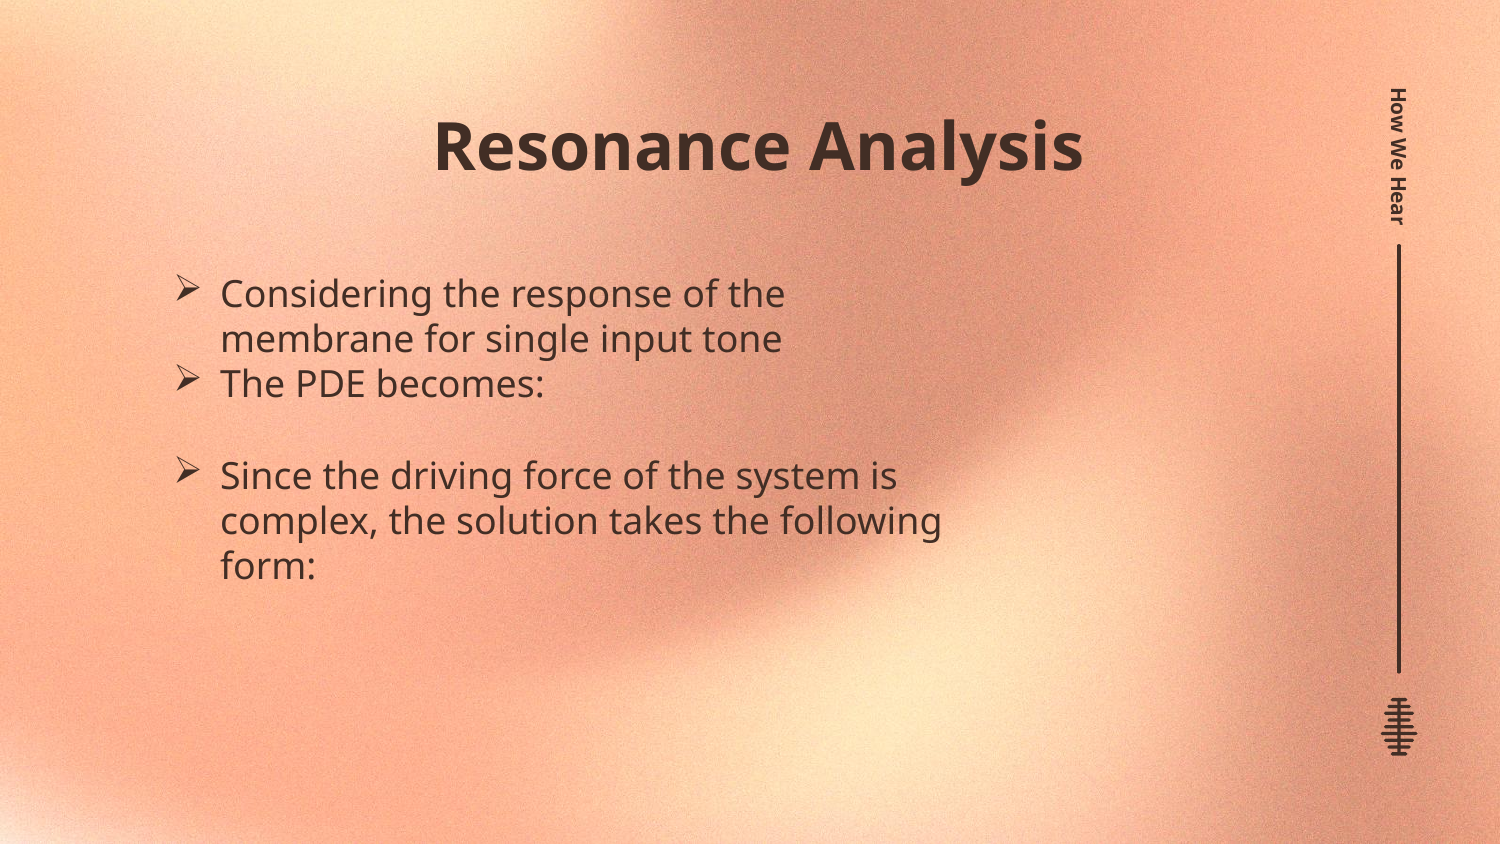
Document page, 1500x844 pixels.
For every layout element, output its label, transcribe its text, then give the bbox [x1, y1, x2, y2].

picture [0, 0, 1500, 844]
subtitle How We Hear [1376, 71, 1422, 252]
title Resonance Analysis [158, 88, 1377, 186]
